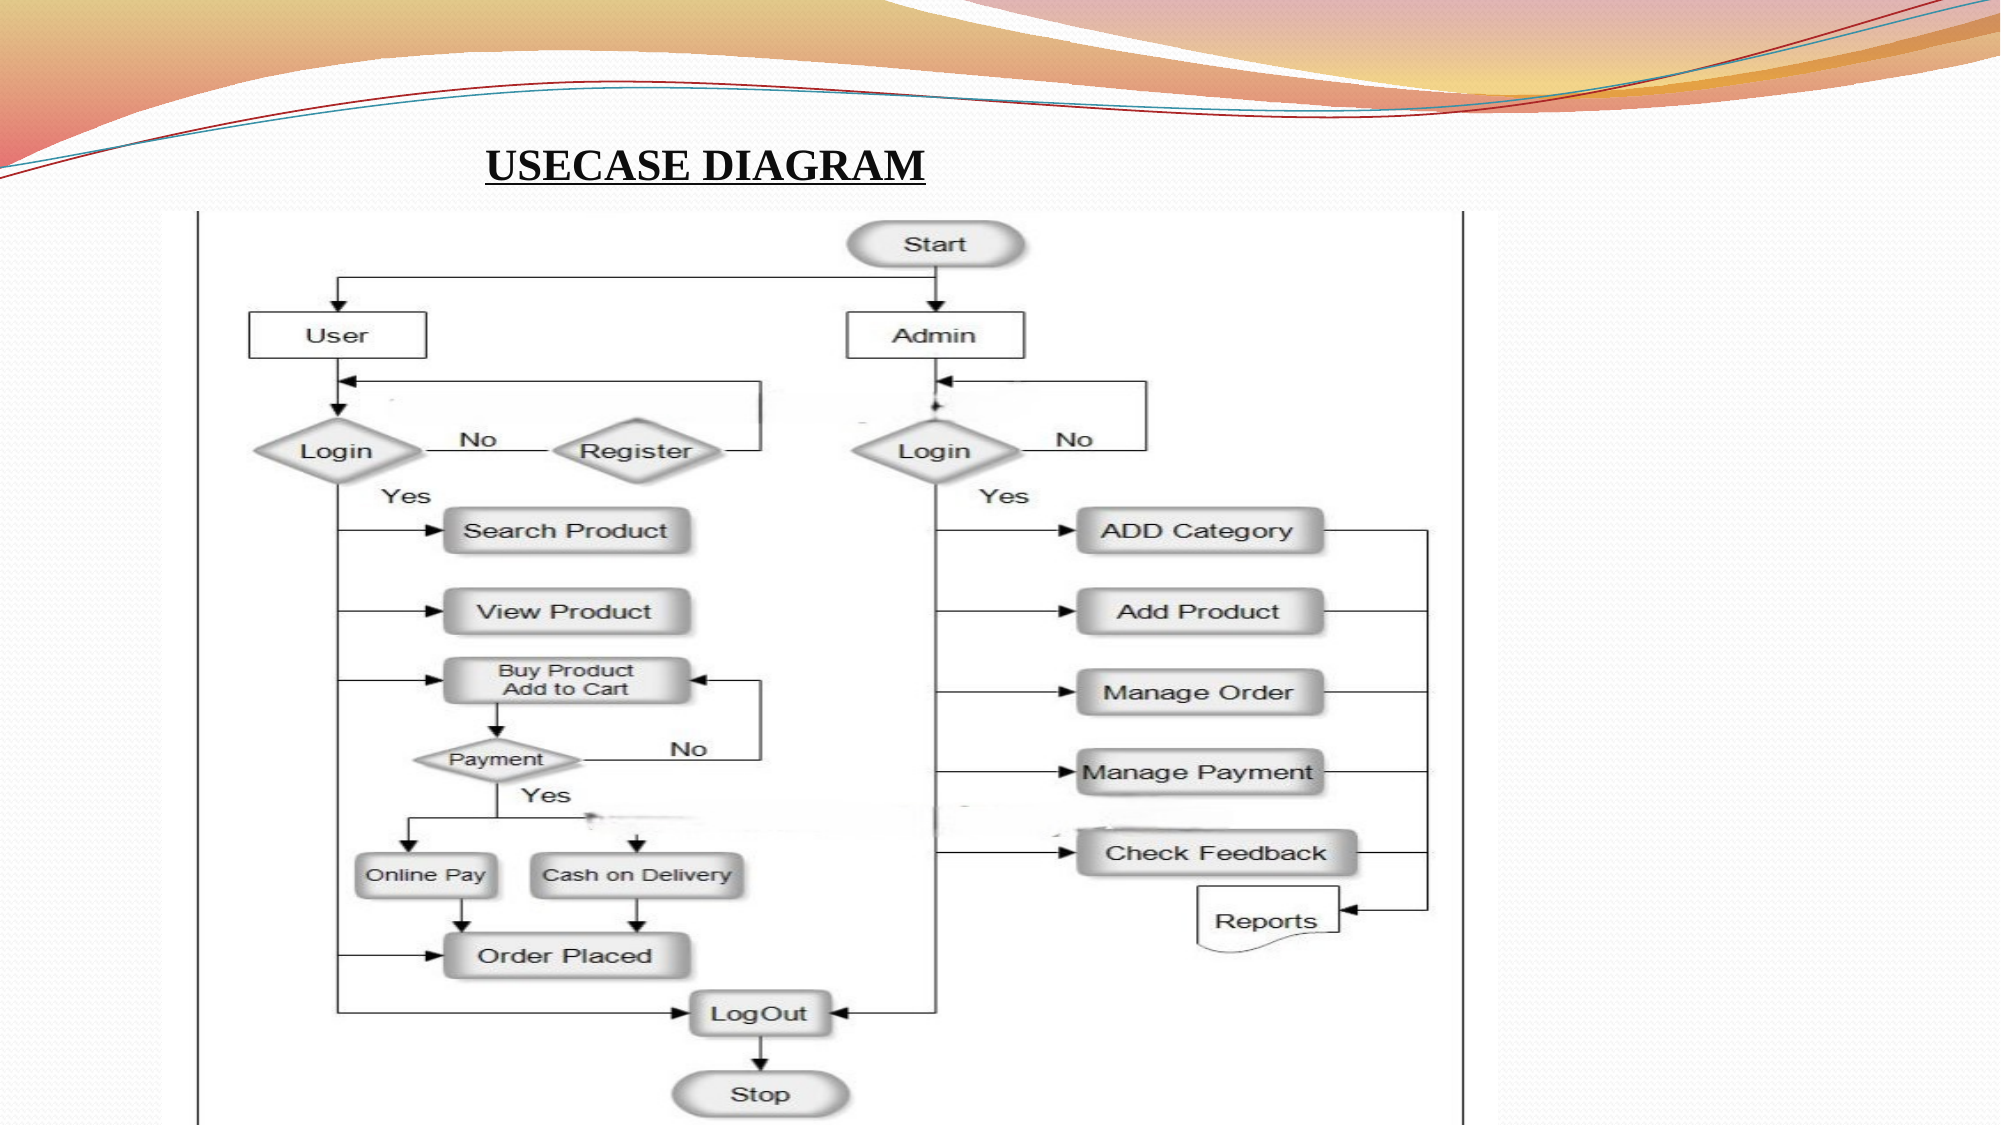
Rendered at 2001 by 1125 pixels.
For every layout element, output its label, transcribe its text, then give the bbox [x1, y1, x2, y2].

title USECASE DIAGRAM [0, 127, 1768, 244]
picture [161, 211, 1498, 1125]
